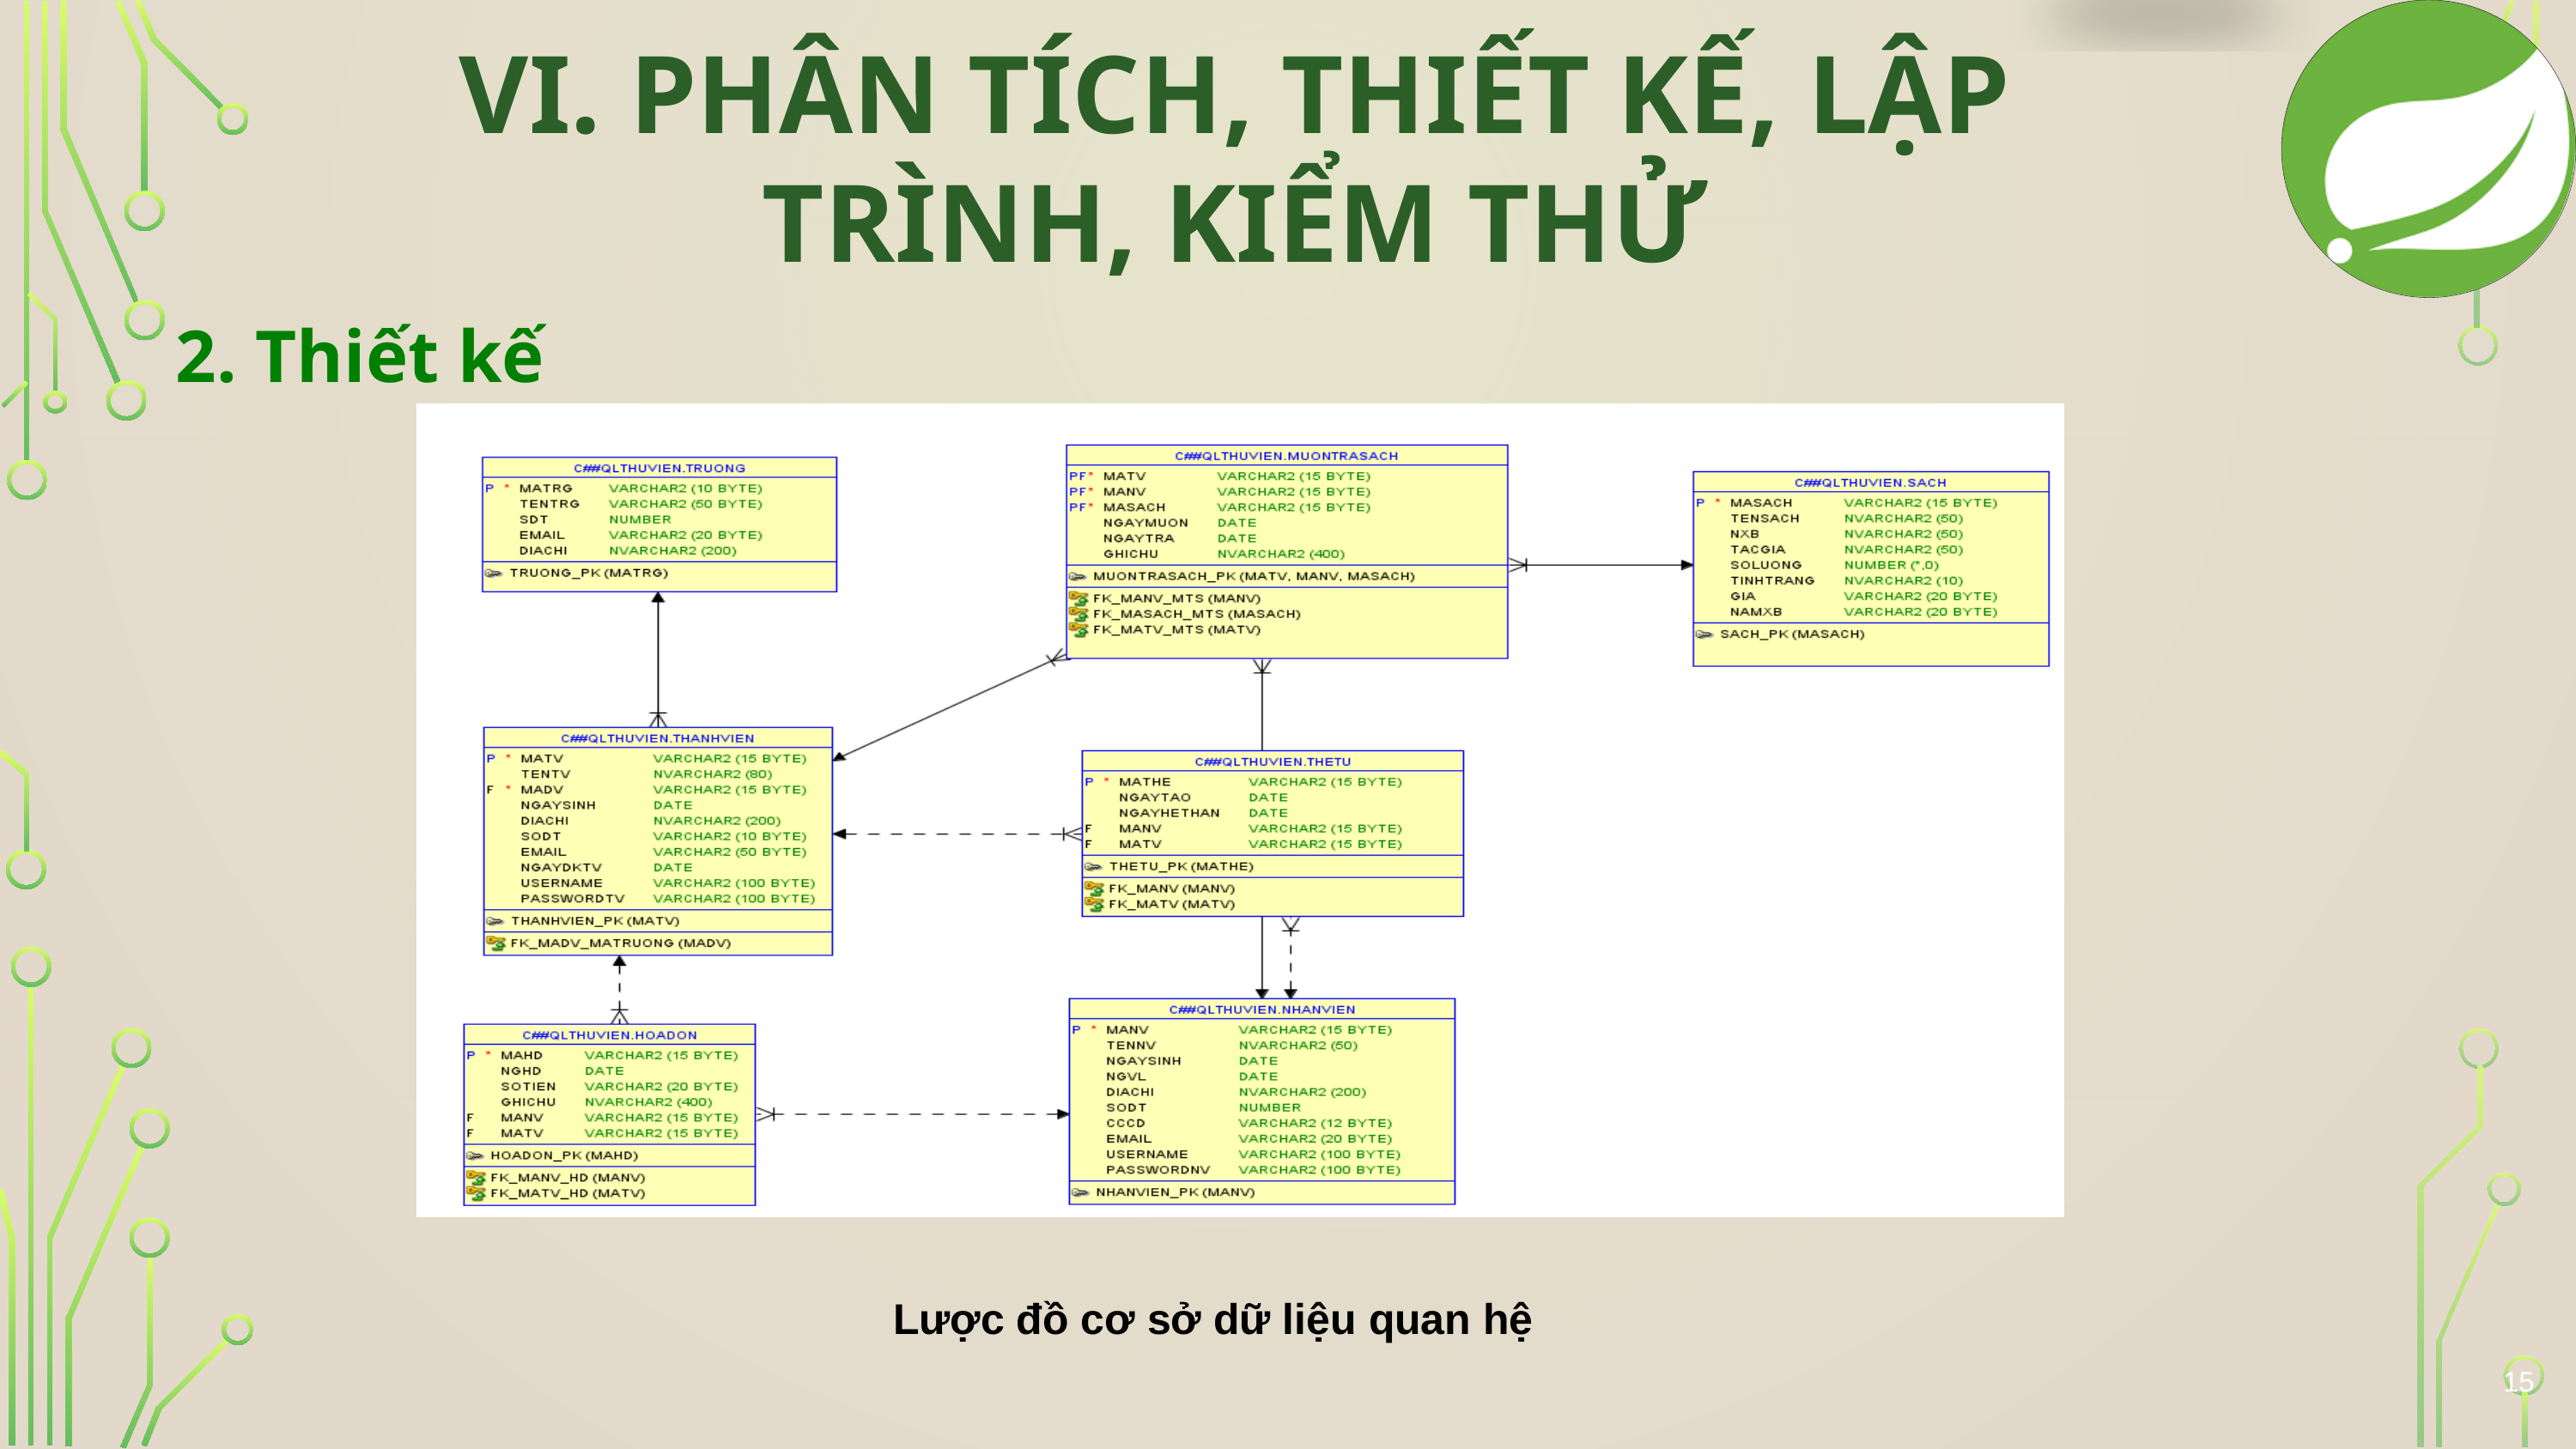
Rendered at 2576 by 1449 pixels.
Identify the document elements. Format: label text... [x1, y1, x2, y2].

text_box 2. Thiết kế [162, 304, 1288, 403]
picture [416, 403, 2064, 1217]
picture [2281, 0, 2576, 298]
text_box Lược đồ cơ sở dữ liệu quan hệ [880, 1285, 1546, 1350]
text_box VI. PHÂN TÍCH, THIẾT KẾ, LẬP TRÌNH, KIỂM THỬ [416, 19, 2054, 290]
text_box [162, 475, 2429, 1420]
slide_number 15 [2429, 1342, 2548, 1420]
